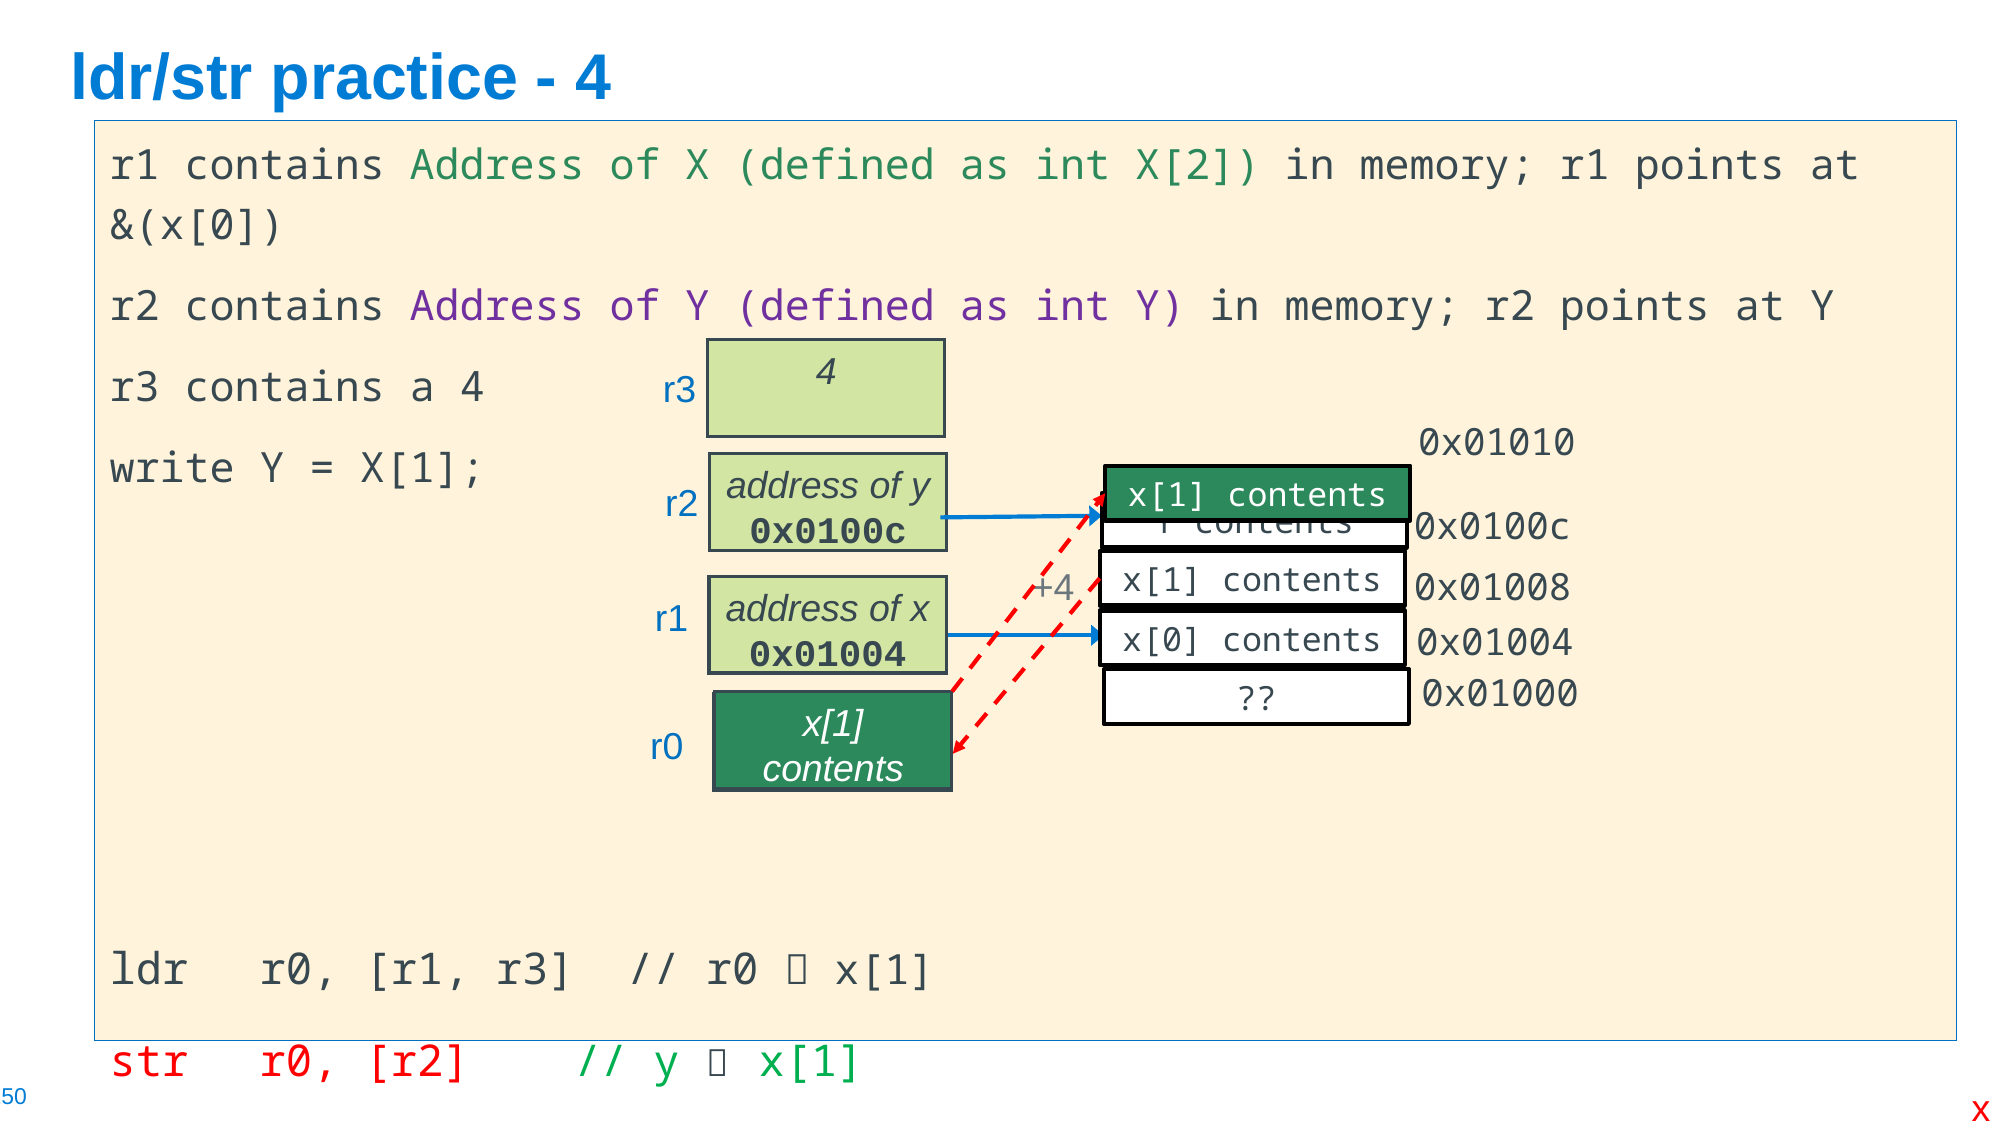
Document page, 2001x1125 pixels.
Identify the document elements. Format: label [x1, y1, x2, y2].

text_box [1956, 1076, 2000, 1125]
title [55, 3, 1781, 121]
text_box [640, 586, 704, 646]
text_box [650, 410, 1594, 792]
text_box [648, 339, 946, 438]
list [94, 120, 1957, 1041]
text_box [635, 714, 699, 775]
